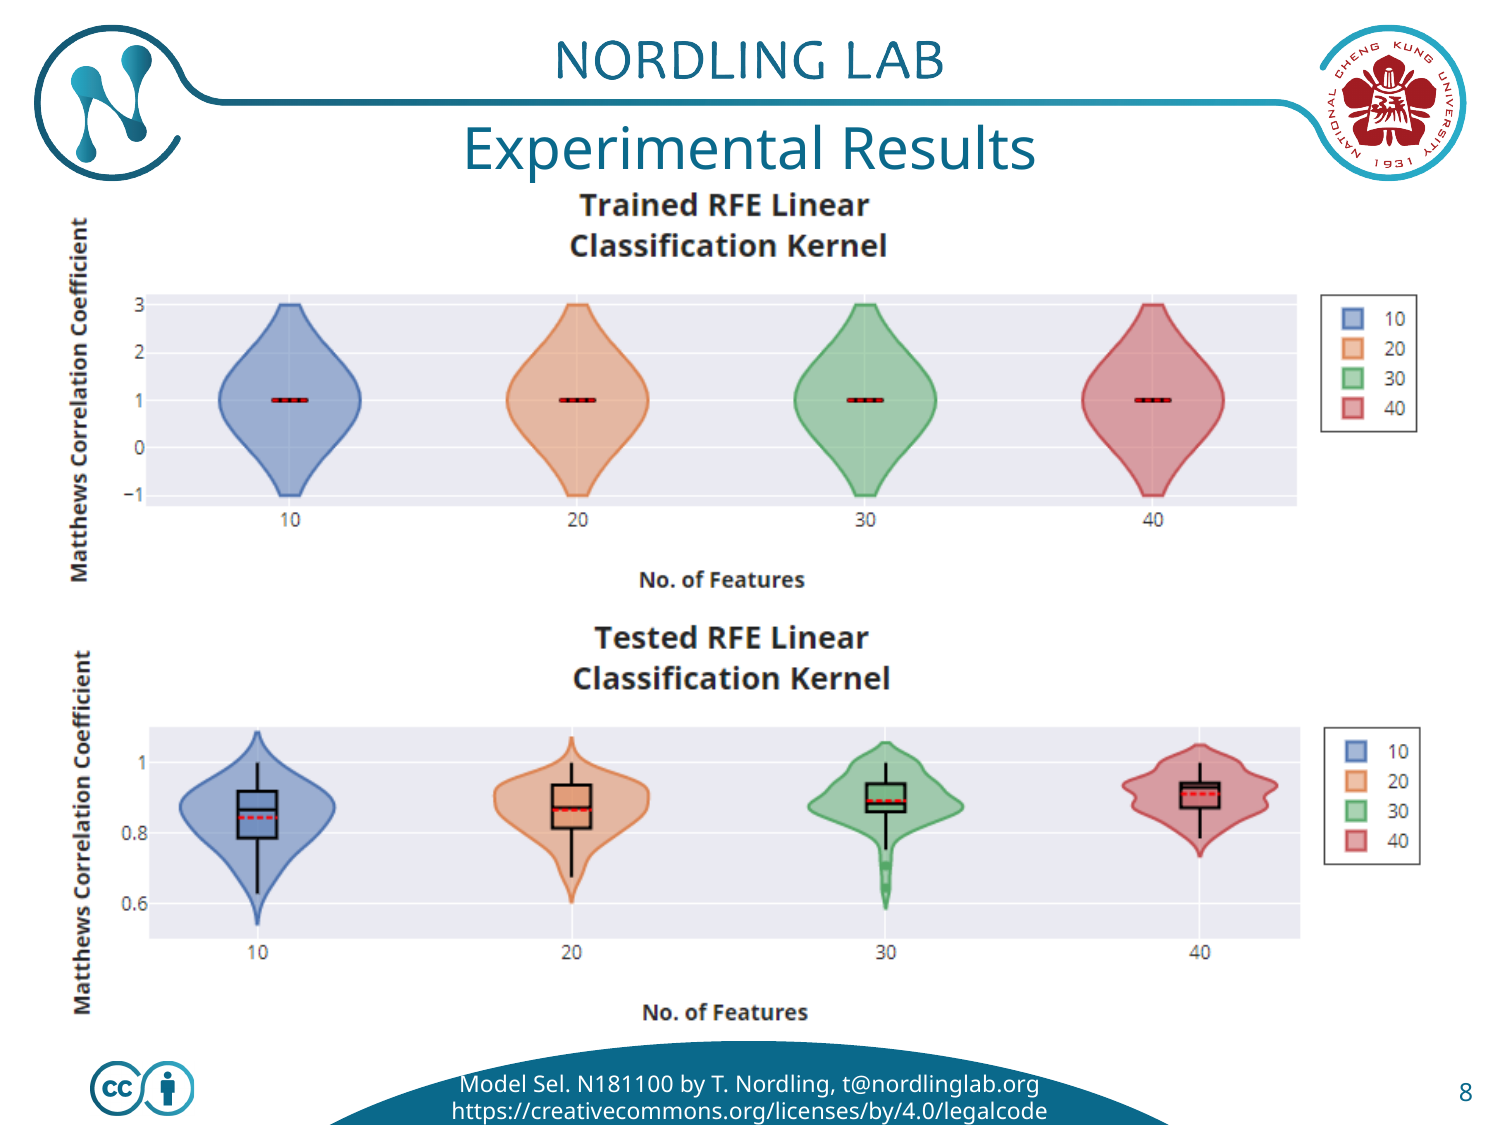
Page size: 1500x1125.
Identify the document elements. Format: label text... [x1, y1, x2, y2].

picture [0, 0, 1500, 599]
slide_number 8 [1369, 1063, 1489, 1124]
footer Model Sel. N181100 by T. Nordling, t@nordlinglab.org https://creativecommons.org/licenses/by/4.0/legalcode [414, 1066, 1086, 1125]
title Experimental Results [218, 112, 1282, 188]
picture [65, 605, 1435, 1030]
